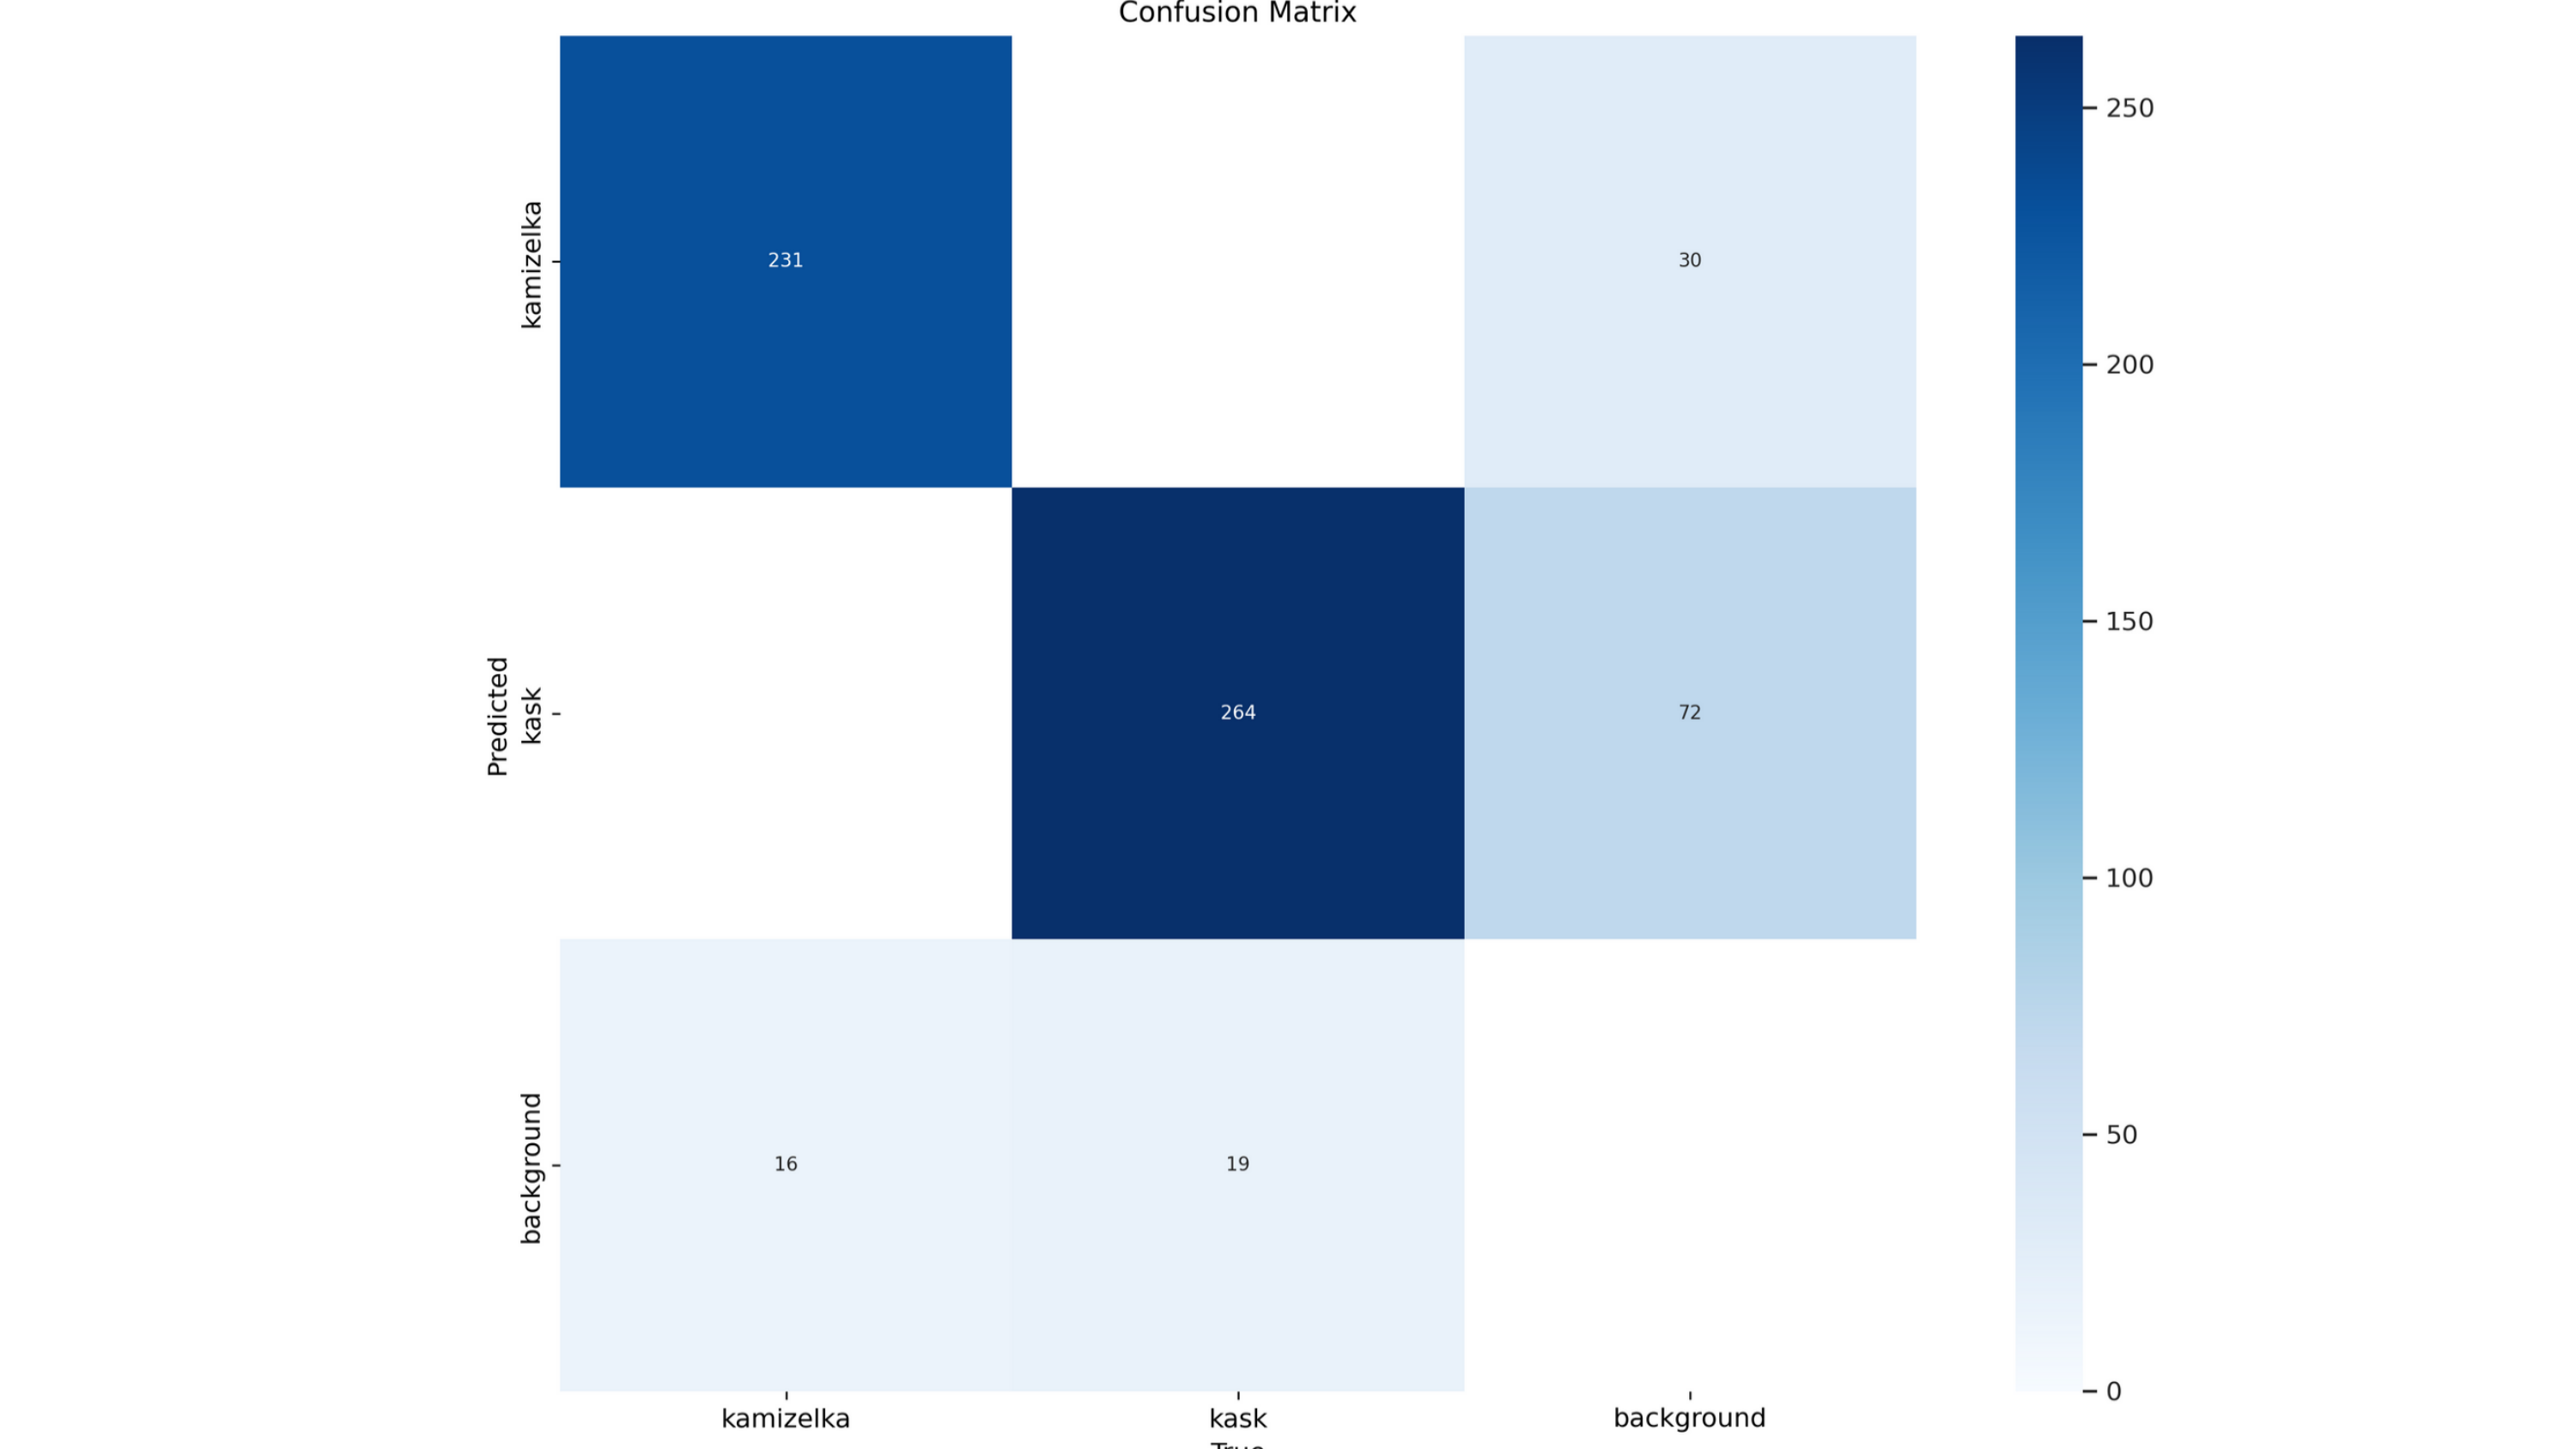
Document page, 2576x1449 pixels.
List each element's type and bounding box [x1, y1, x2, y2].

text_box [304, 0, 2342, 1449]
